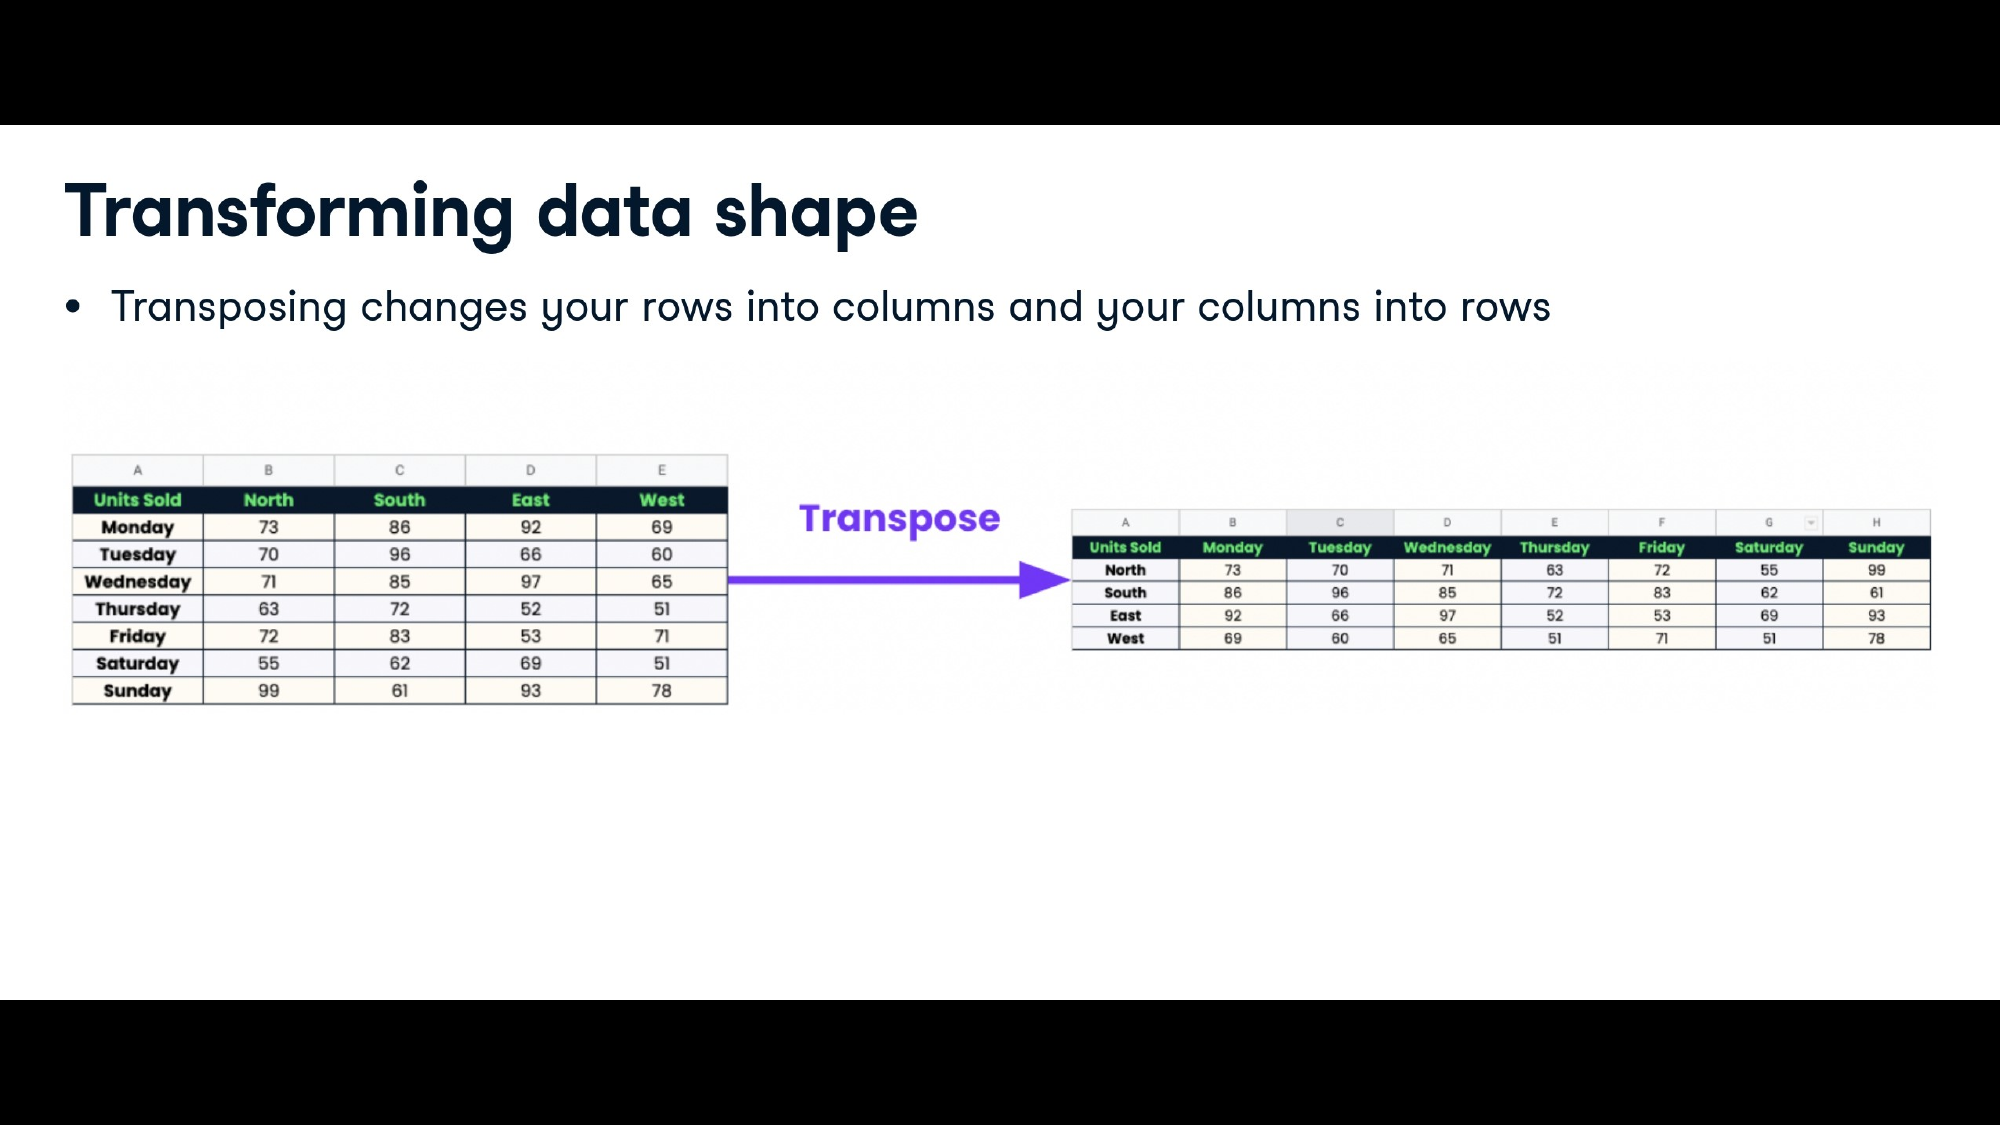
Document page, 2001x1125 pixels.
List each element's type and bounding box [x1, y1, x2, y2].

picture [0, 125, 2000, 1000]
